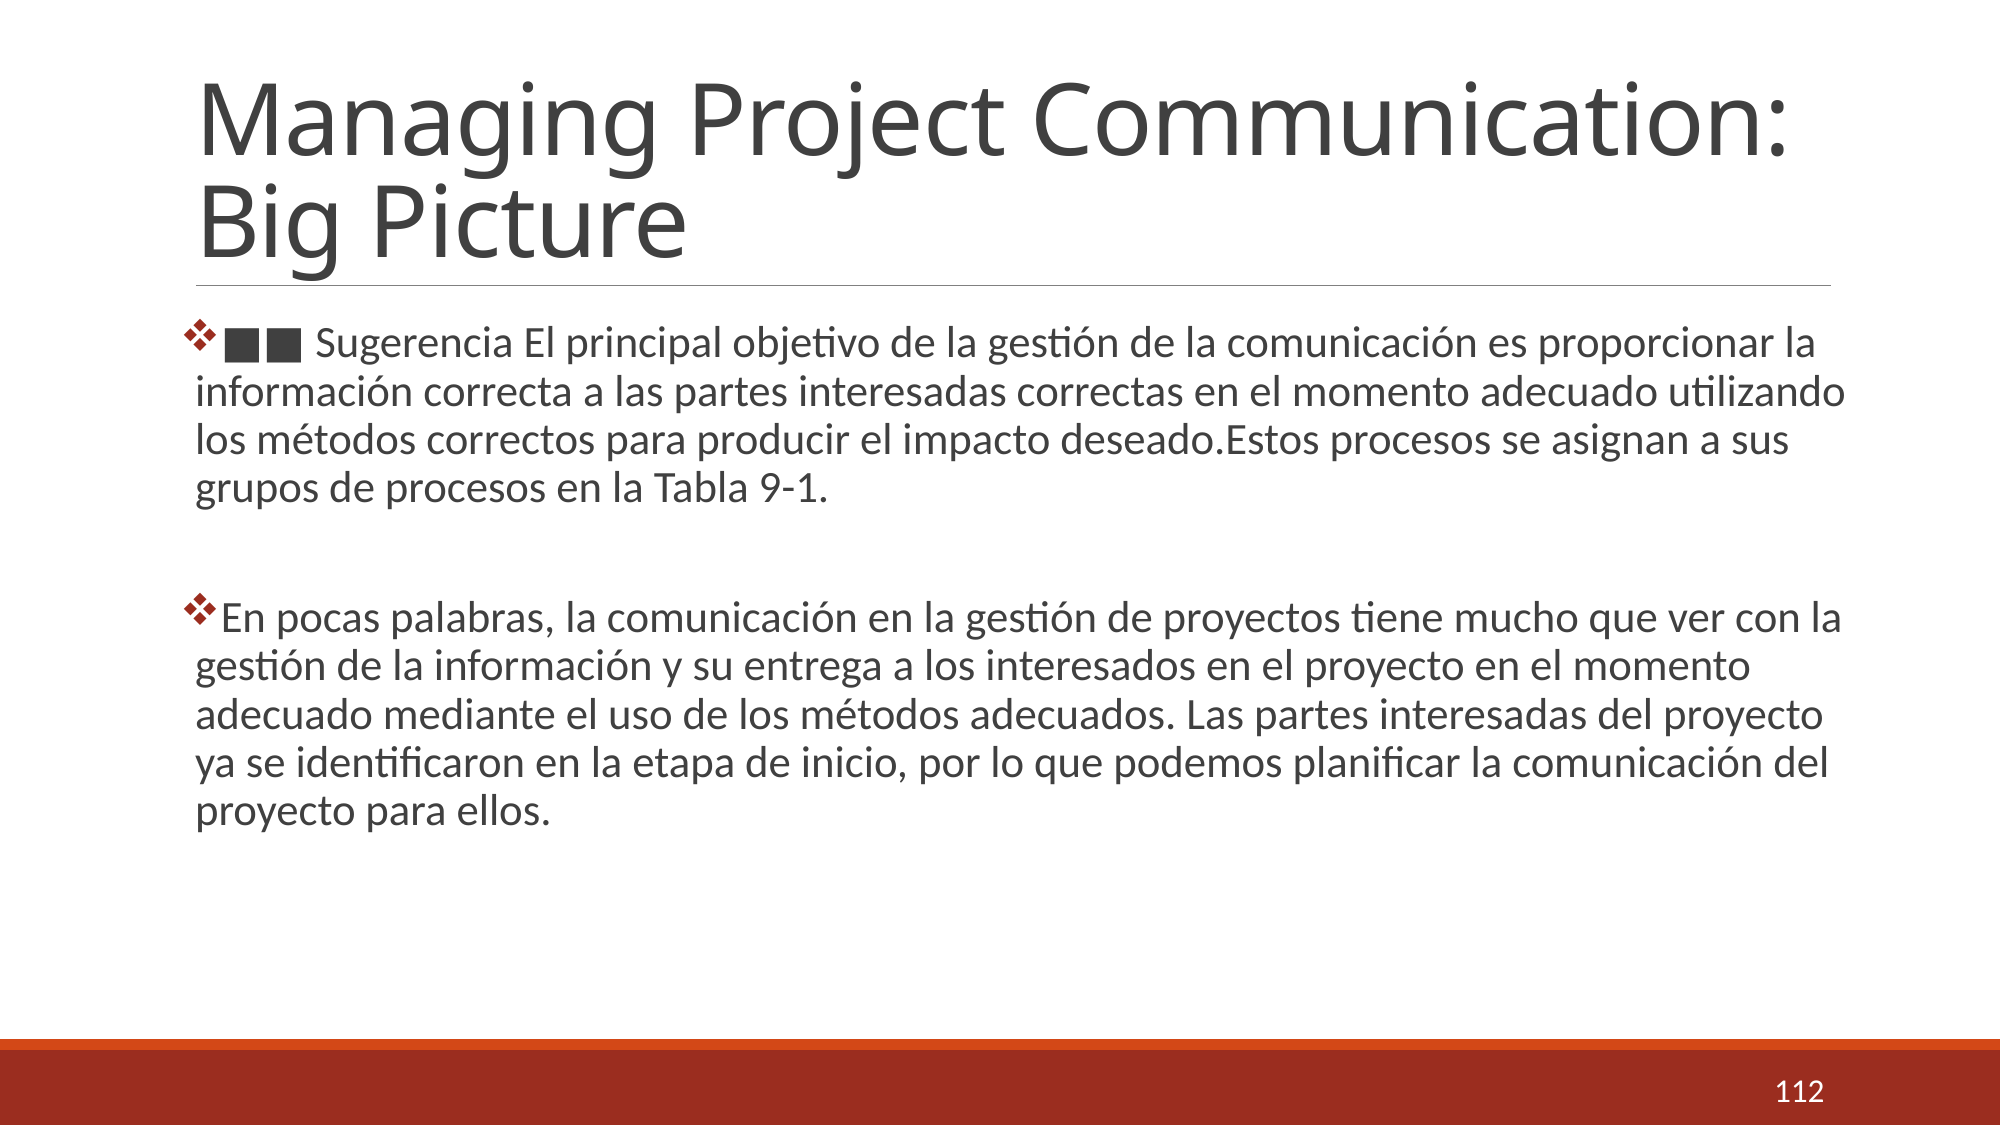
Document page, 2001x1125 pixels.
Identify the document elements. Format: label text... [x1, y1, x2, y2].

title Managing Project Communication: Big Picture [180, 47, 1830, 285]
list ■■ Sugerencia El principal objetivo de la gestión de la comunicación es proporcionar la información correcta a las partes interesadas correctas en el momento adecuado utilizando los métodos correctos para producir el impacto deseado.Estos procesos se asignan a sus grupos de procesos en la Tabla 9-1. En pocas palabras, la comunicación en la gestión de proyectos tiene mucho que ver con la gestión de la información y su entrega a los interesados en el proyecto en el momento adecuado mediante el uso de los métodos adecuados. Las partes interesadas del proyecto ya se identificaron en la etapa de inicio, por lo que podemos planificar la comunicación del proyecto para ellos. [180, 311, 1864, 1060]
slide_number 112 [1624, 1059, 1840, 1120]
